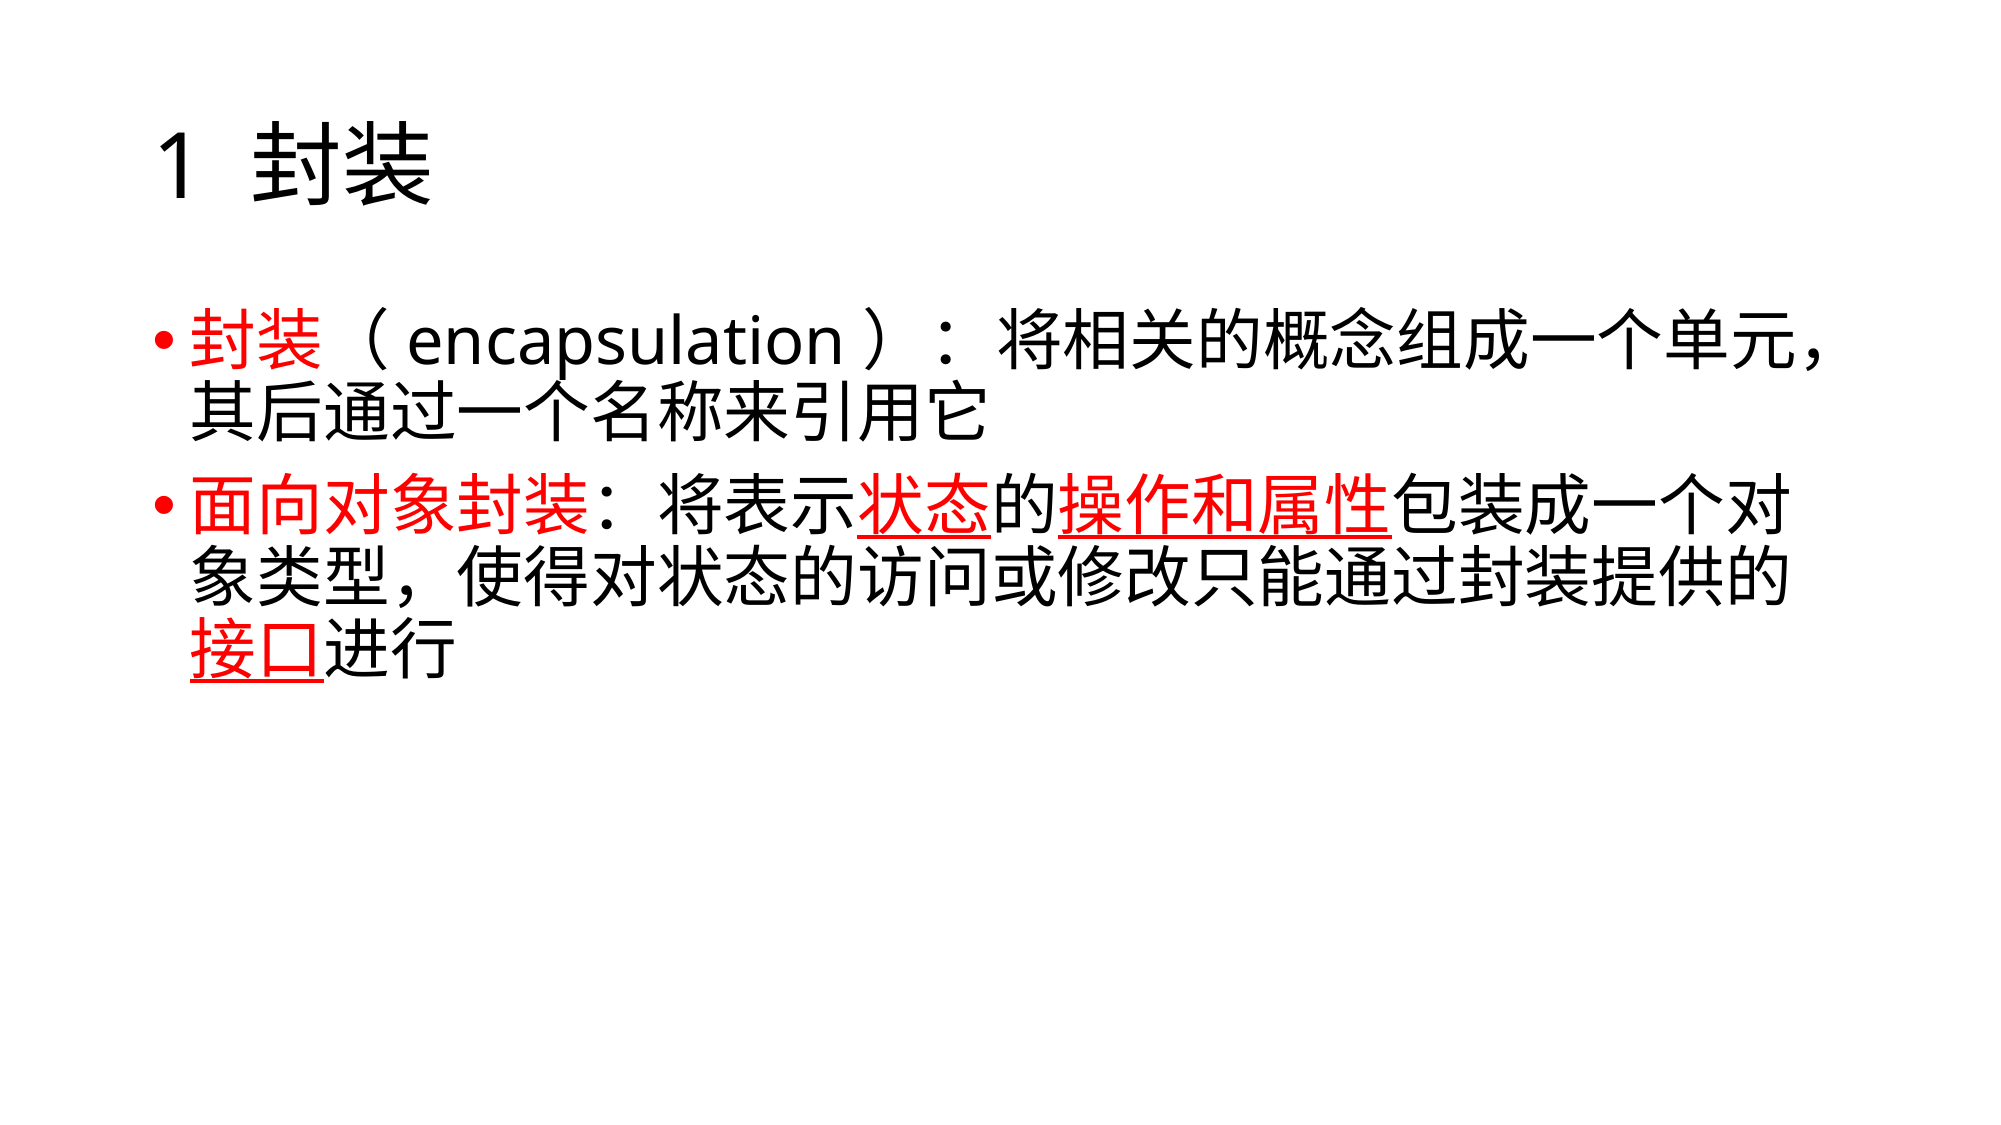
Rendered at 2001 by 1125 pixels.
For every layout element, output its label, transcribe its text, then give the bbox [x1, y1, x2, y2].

title 1 封装 [137, 59, 1863, 278]
list 封装（encapsulation）：将相关的概念组成一个单元，其后通过一个名称来引用它 面向对象封装：将表示状态的操作和属性包装成一个对象类型，使得对状态的访问或修改只能通过封装提供的接口进行 [137, 299, 1863, 1014]
